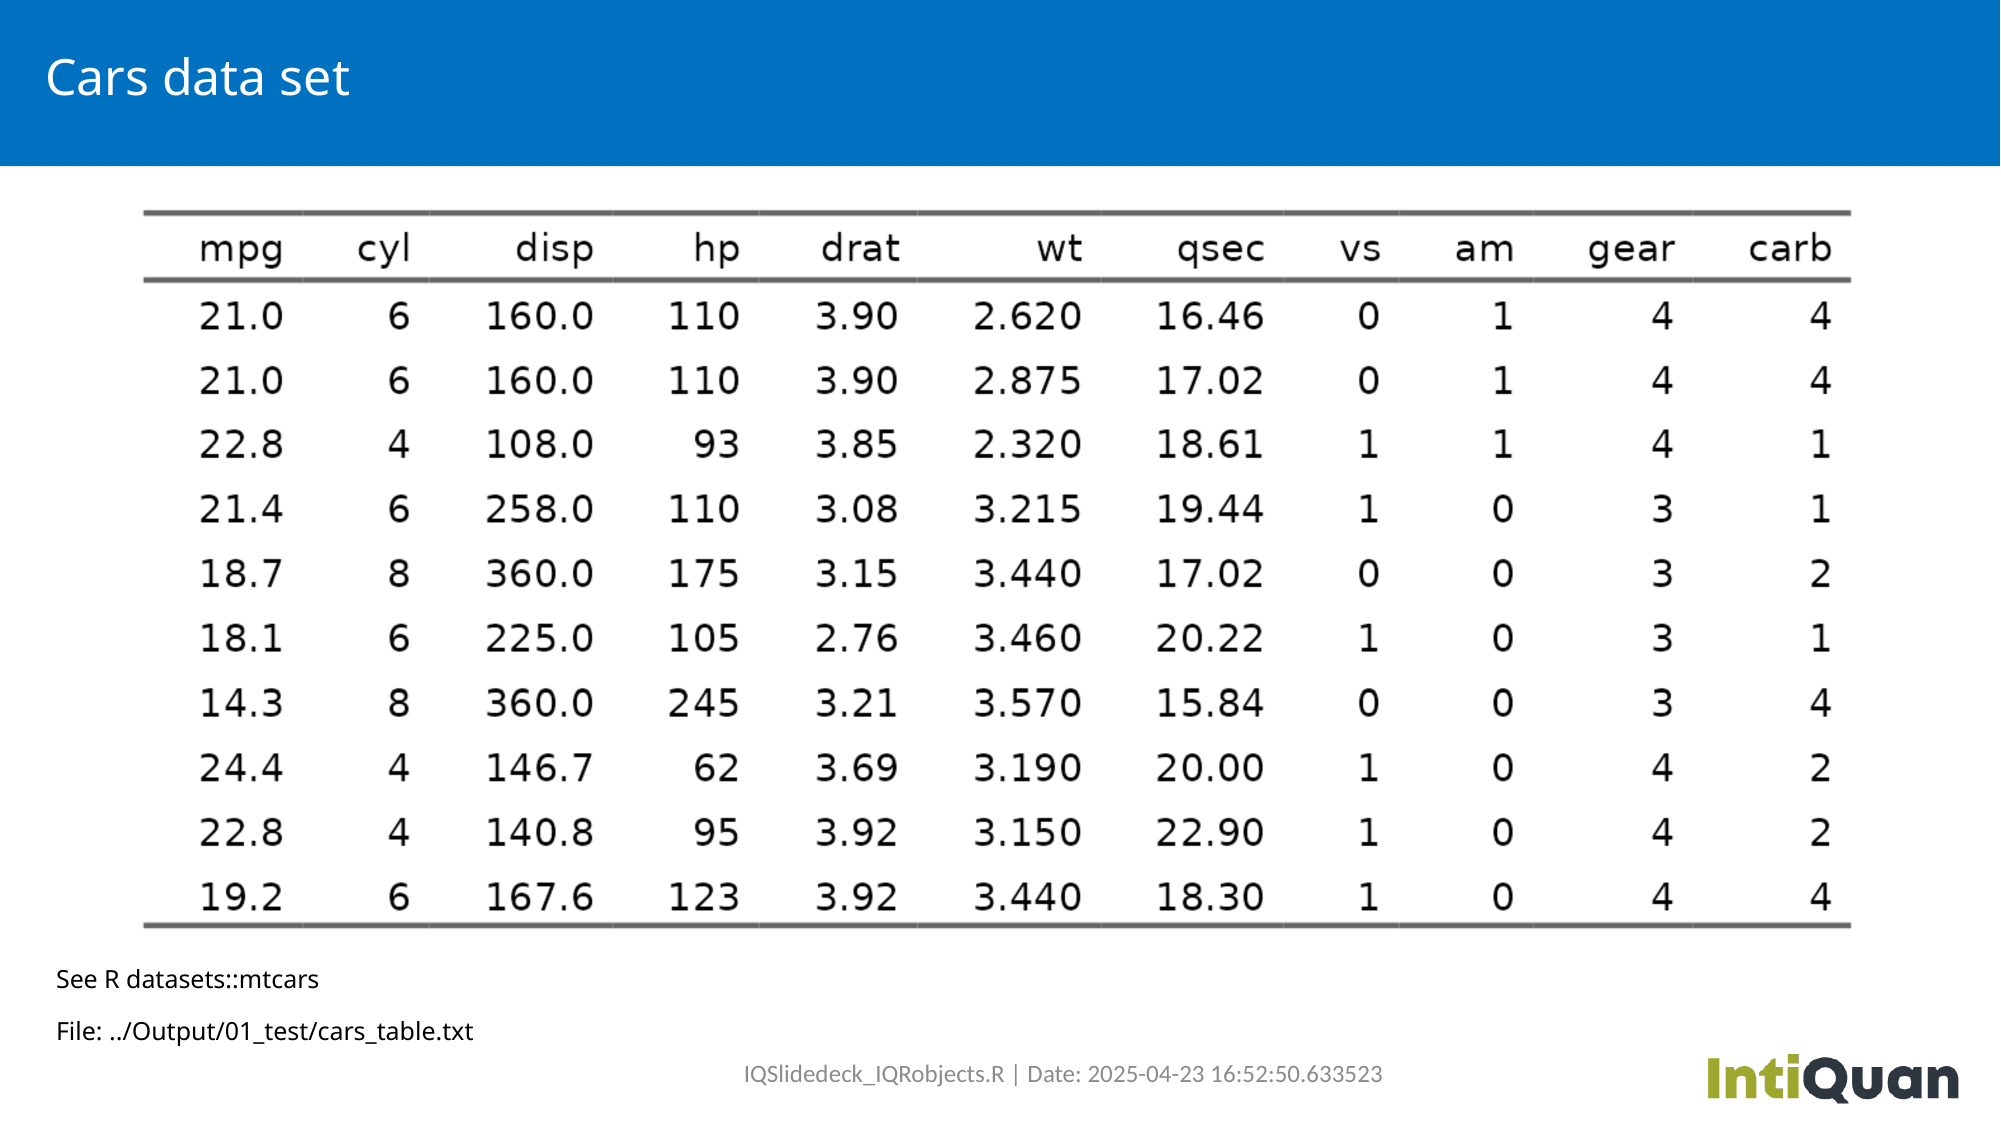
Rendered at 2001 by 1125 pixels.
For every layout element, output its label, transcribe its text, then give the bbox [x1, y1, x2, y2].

picture [1704, 1048, 1959, 1110]
title Cars data set [0, 0, 2000, 167]
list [41, 201, 1953, 937]
footer IQSlidedeck_IQRobjects.R | Date: 2025-04-23 16:52:50.633523 [449, 1042, 1679, 1103]
list See R datasets::mtcars File: ../Output/01_test/cars_table.txt [41, 954, 1953, 1014]
